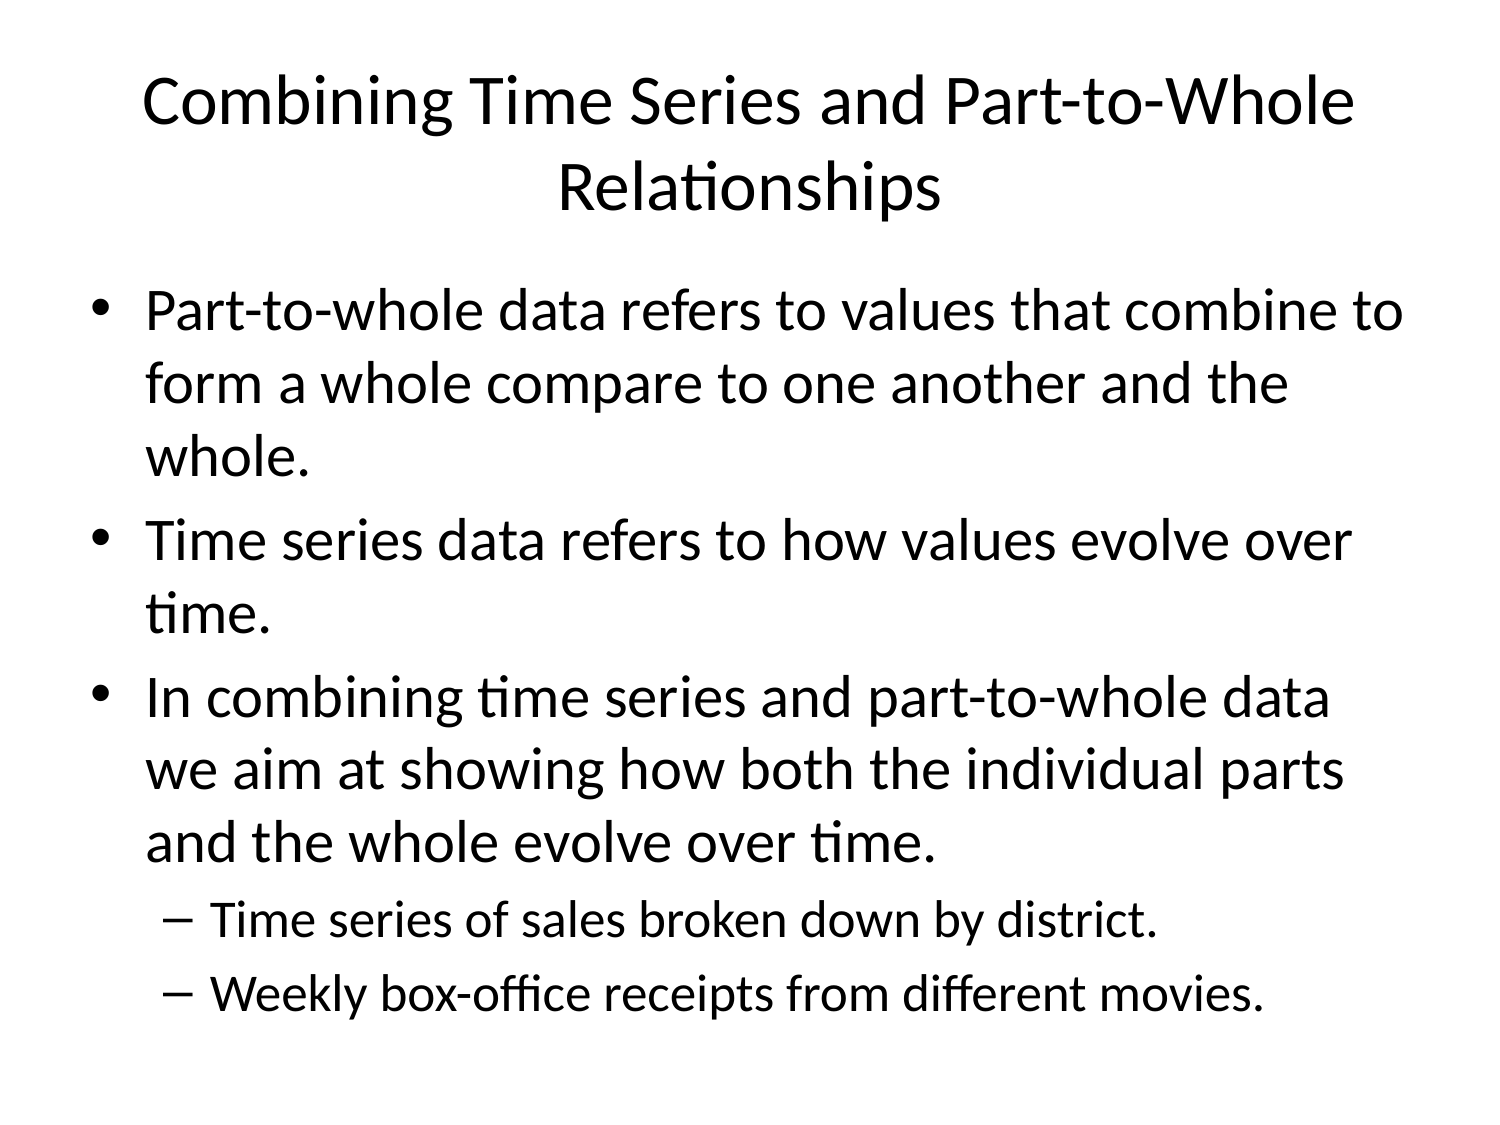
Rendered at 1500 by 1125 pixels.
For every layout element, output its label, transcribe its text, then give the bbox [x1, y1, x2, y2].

title Combining Time Series and Part-to-Whole Relationships [75, 45, 1425, 233]
list Part-to-whole data refers to values that combine to form a whole compare to one another and the whole. Time series data refers to how values evolve over time. In combining time series and part-to-whole data we aim at showing how both the individual parts and the whole evolve over time. Time series of sales broken down by district. Weekly box-office receipts from different movies. [75, 262, 1425, 1042]
